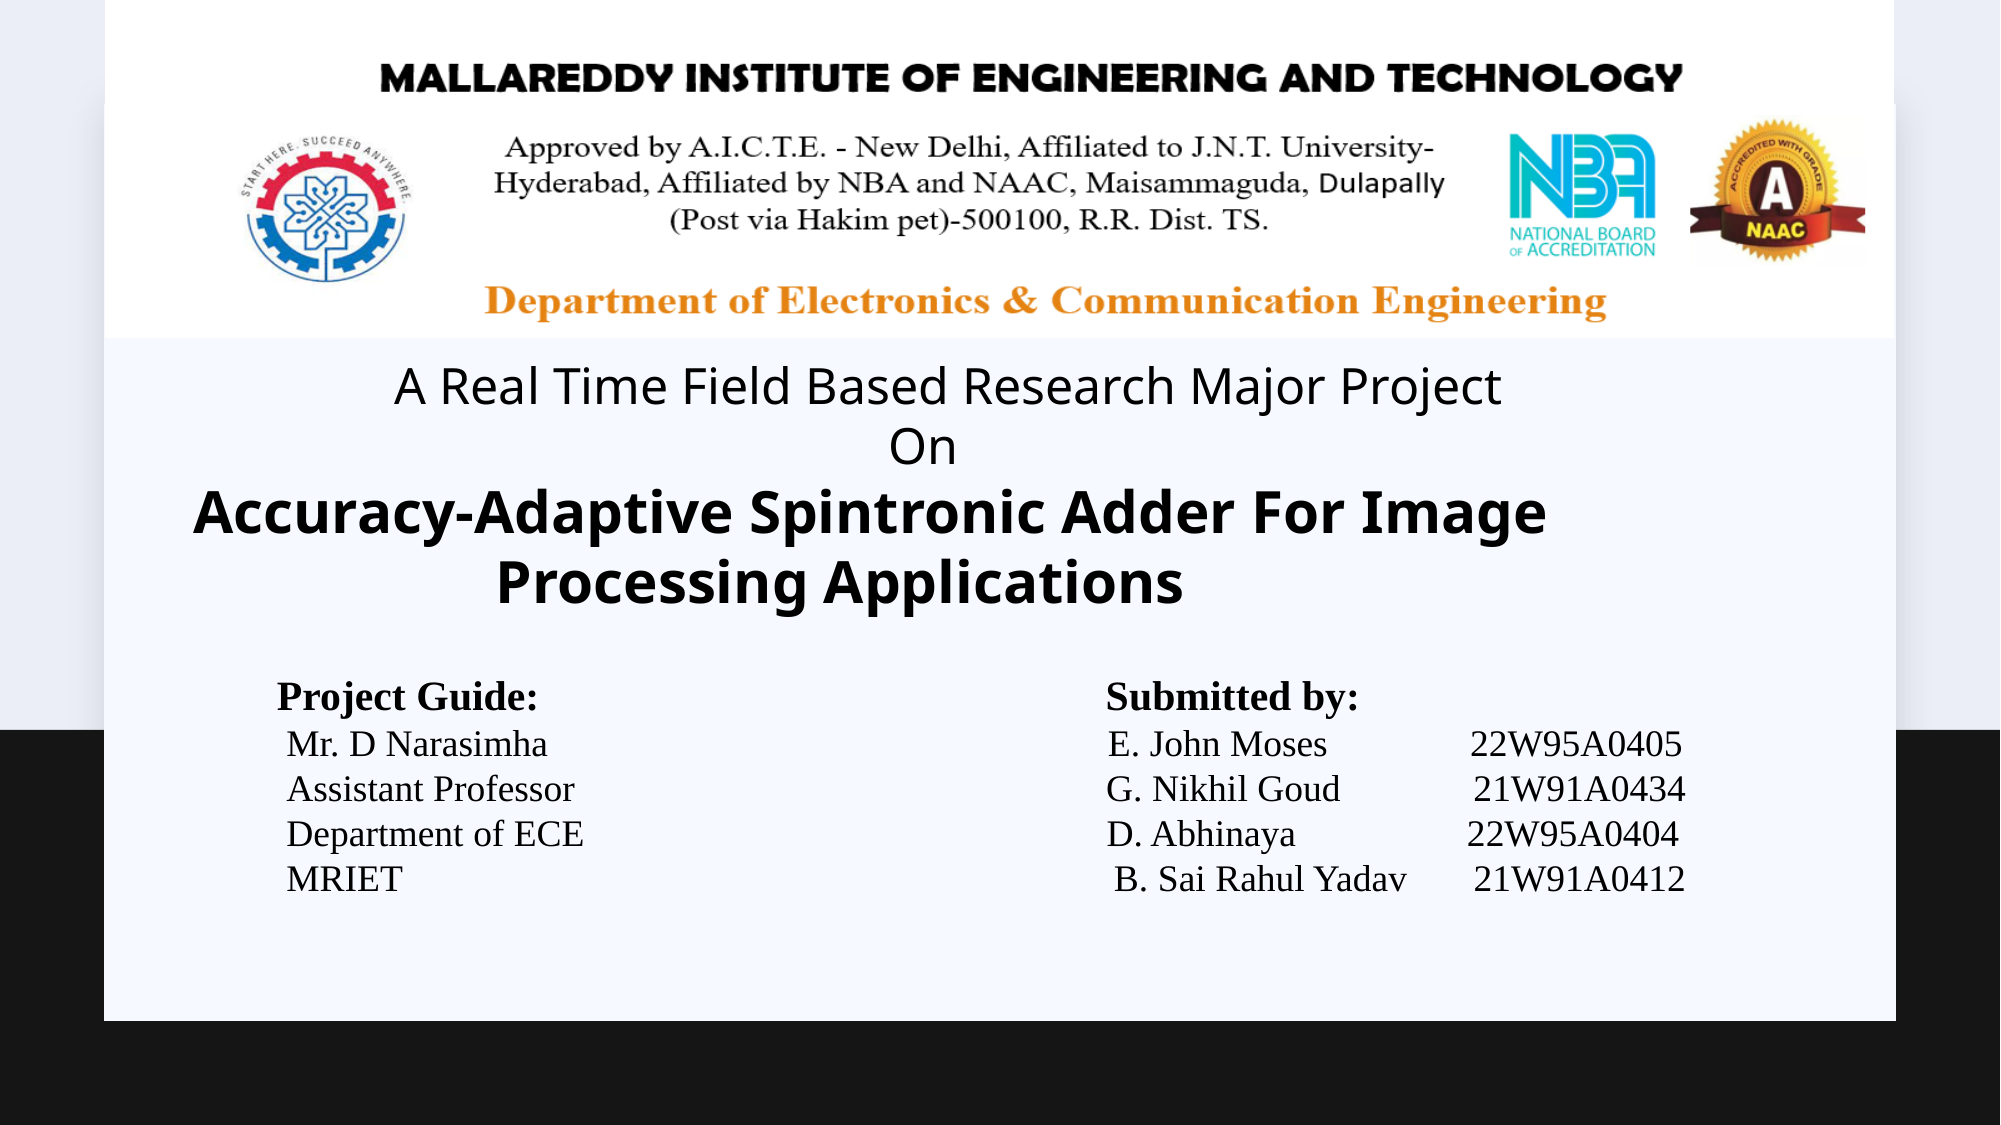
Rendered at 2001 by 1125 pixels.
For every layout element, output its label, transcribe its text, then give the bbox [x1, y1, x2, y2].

subtitle [132, 348, 1880, 914]
picture [105, 0, 1895, 338]
text_box A Real Time Field Based Research Major Project On Accuracy-Adaptive Spintronic Adder For Image Processing Applications [172, 348, 1783, 623]
text_box Project Guide: Submitted by: Mr. D Narasimha E. John Moses 22W95A0405 Assistant Professor G. Nikhil Goud 21W91A0434 Department of ECE D. Abhinaya 22W95A0404 MRIET B. Sai Rahul Yadav 21W91A0412 [262, 661, 2000, 952]
